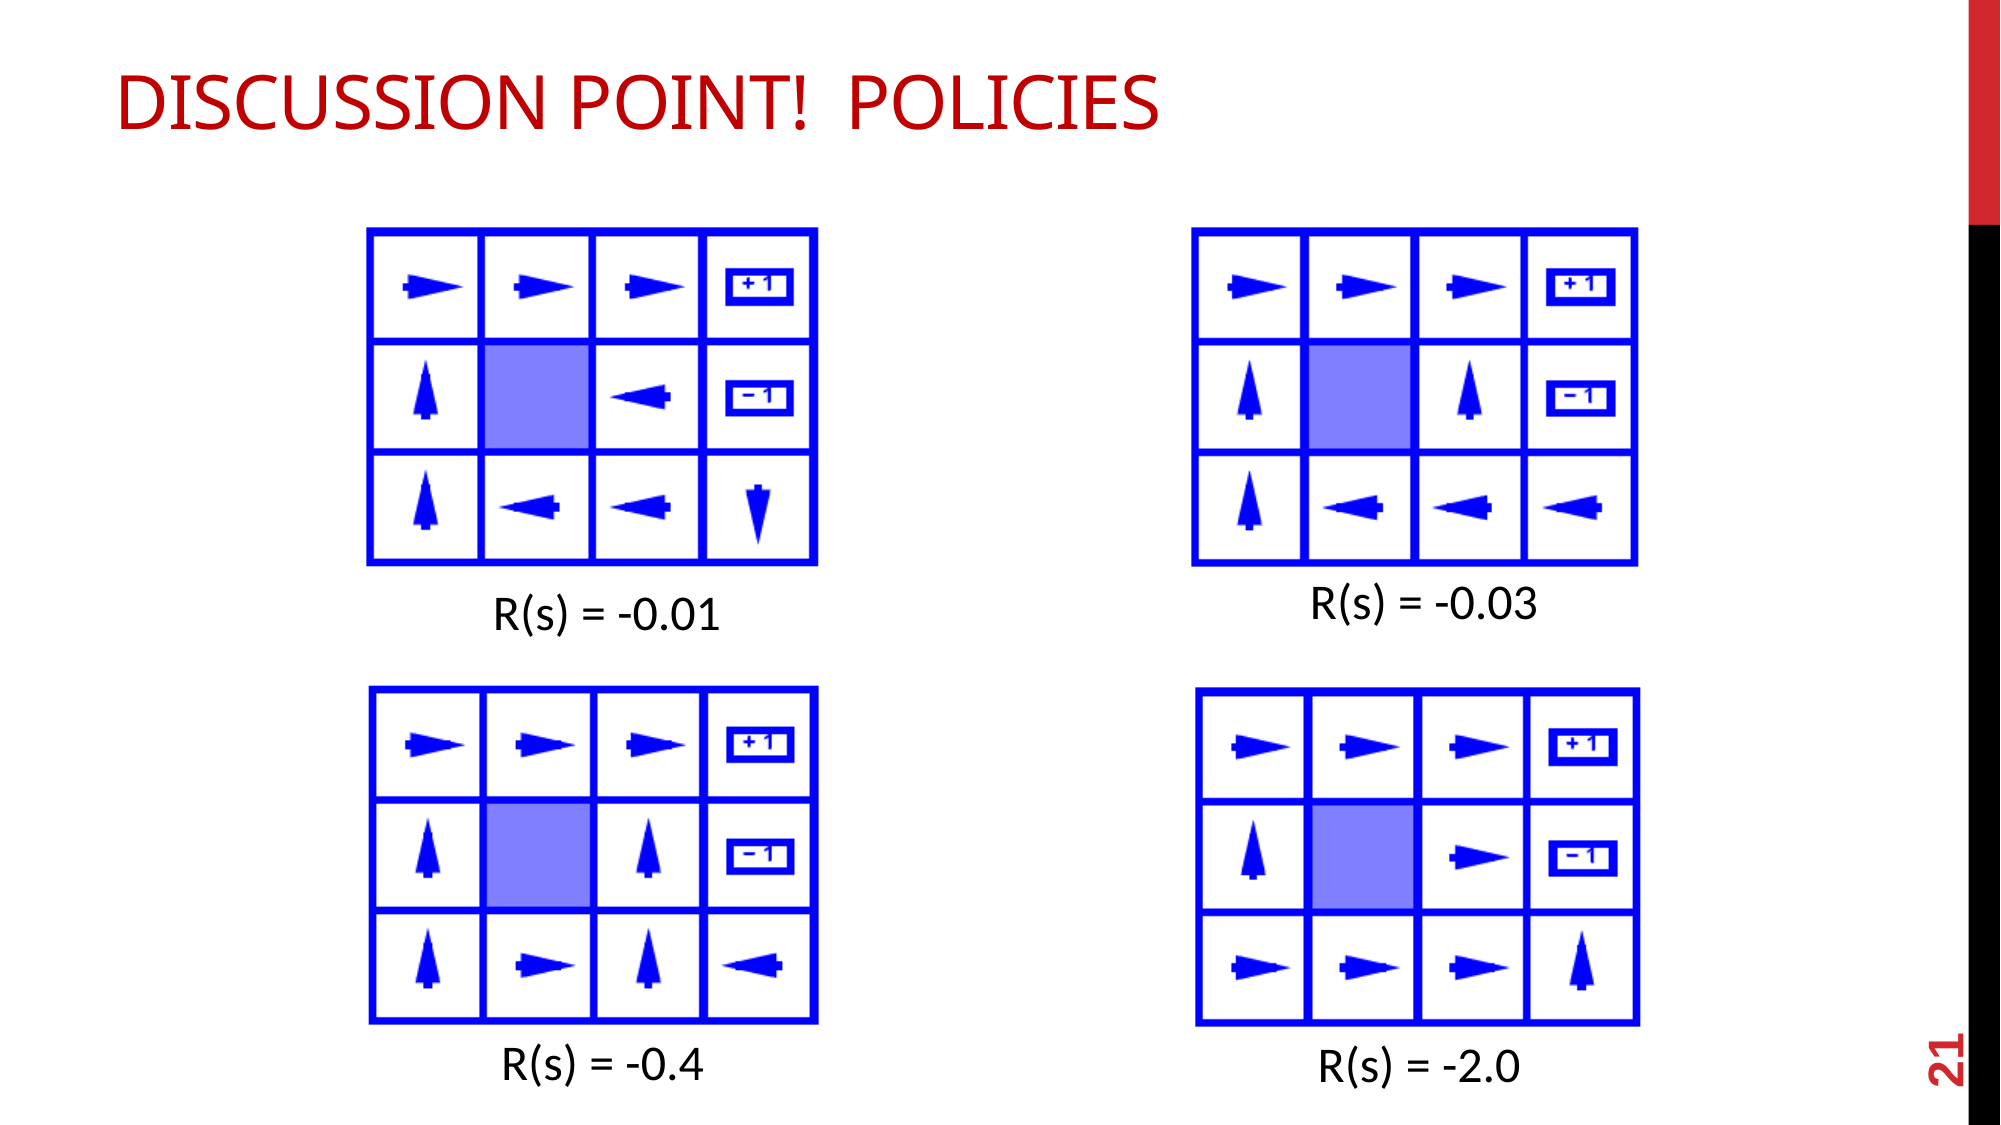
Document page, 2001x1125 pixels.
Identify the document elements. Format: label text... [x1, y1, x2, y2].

picture [365, 682, 821, 1027]
picture [1190, 682, 1644, 1029]
picture [361, 222, 822, 570]
title Discussion Point! Policies [99, 25, 1811, 153]
text_box R(s) = -0.03 [1294, 562, 1677, 638]
text_box R(s) = -0.01 [478, 575, 808, 648]
picture [1186, 222, 1642, 569]
slide_number 21 [1903, 887, 1984, 1104]
text_box R(s) = -2.0 [1302, 1032, 1598, 1100]
text_box R(s) = -0.4 [486, 1030, 793, 1098]
